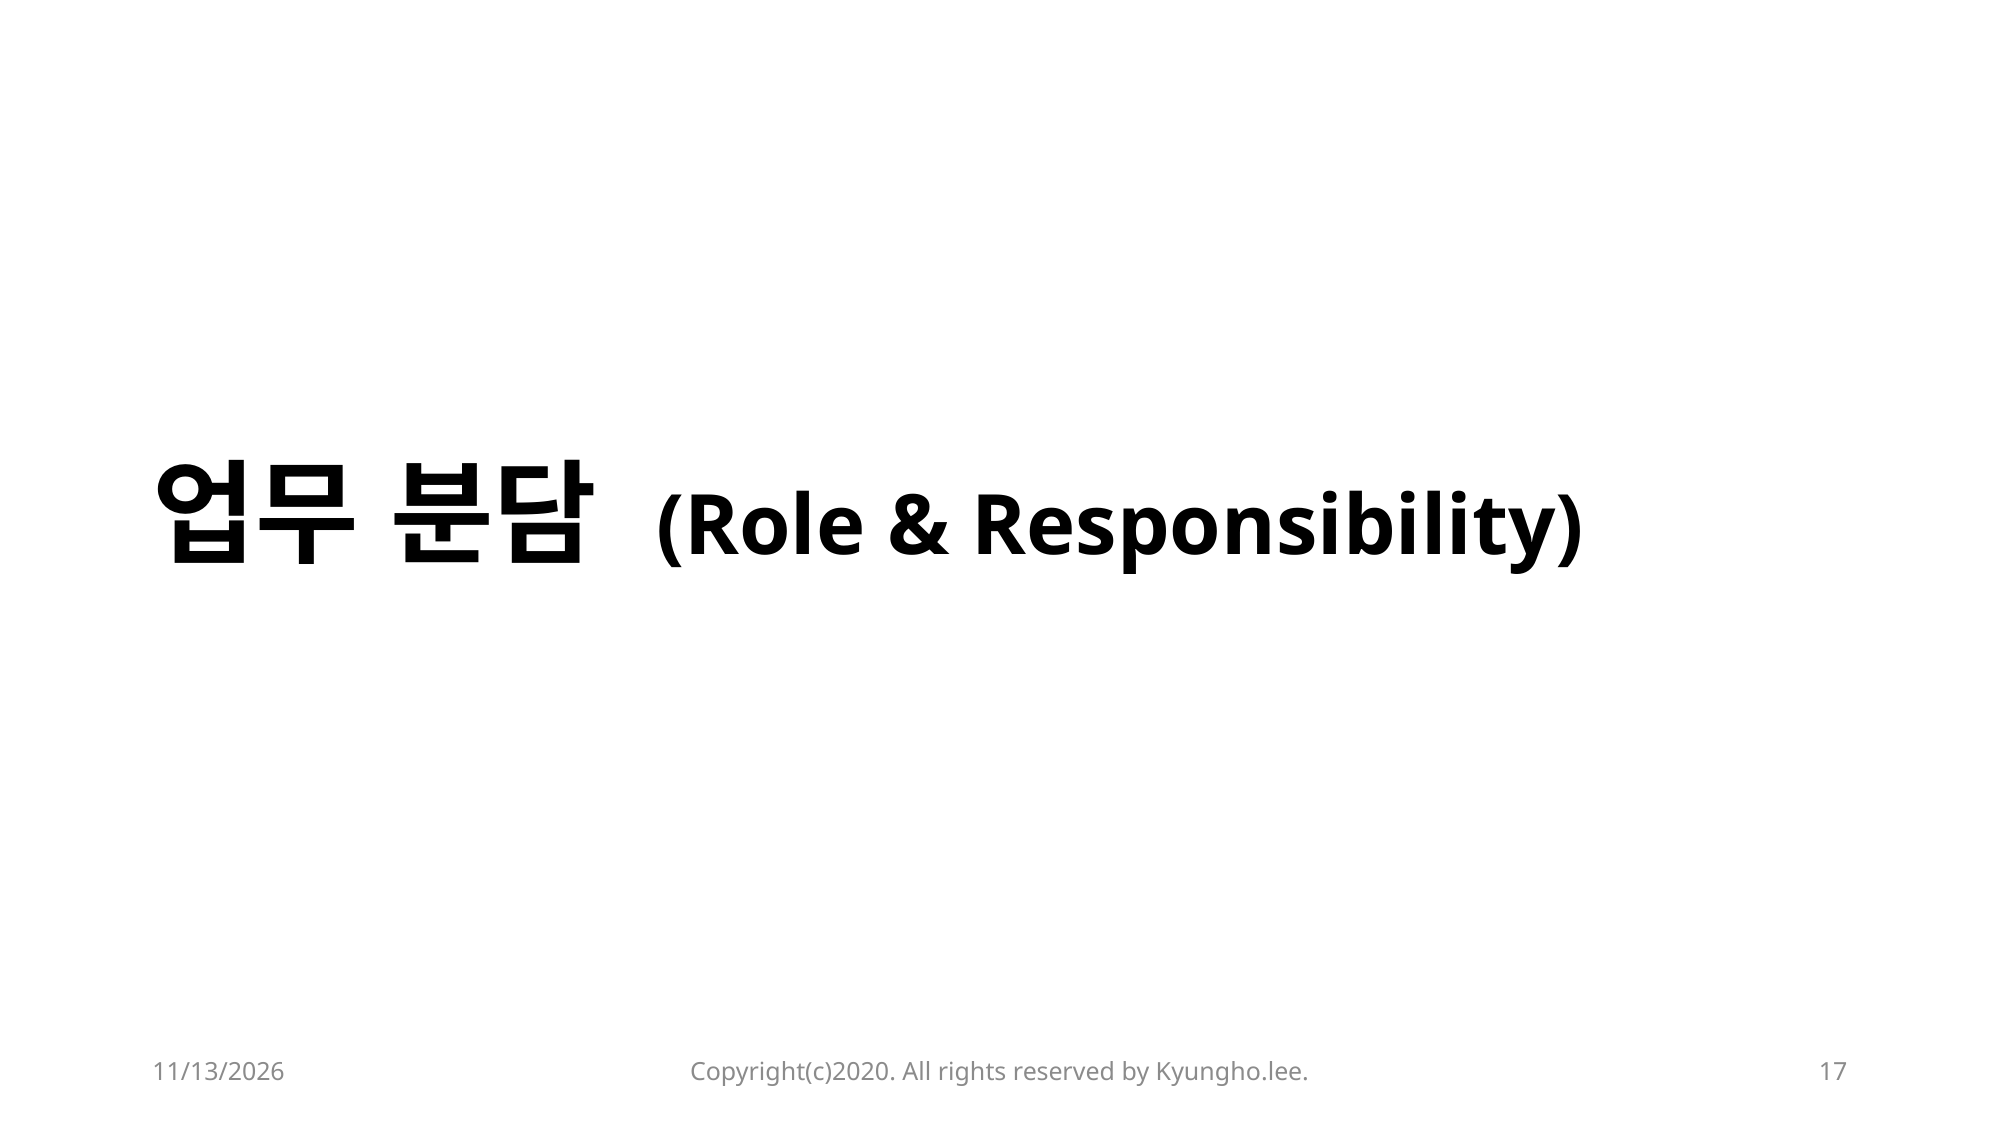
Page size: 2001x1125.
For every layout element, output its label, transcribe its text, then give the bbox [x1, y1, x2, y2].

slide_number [137, 1042, 588, 1103]
footer Copyright(c)2020. All rights reserved by Kyungho.lee. [662, 1042, 1338, 1103]
slide_number 17 [1412, 1042, 1863, 1103]
text_box 업무 분담 (Role & Responsibility) [137, 434, 1898, 585]
